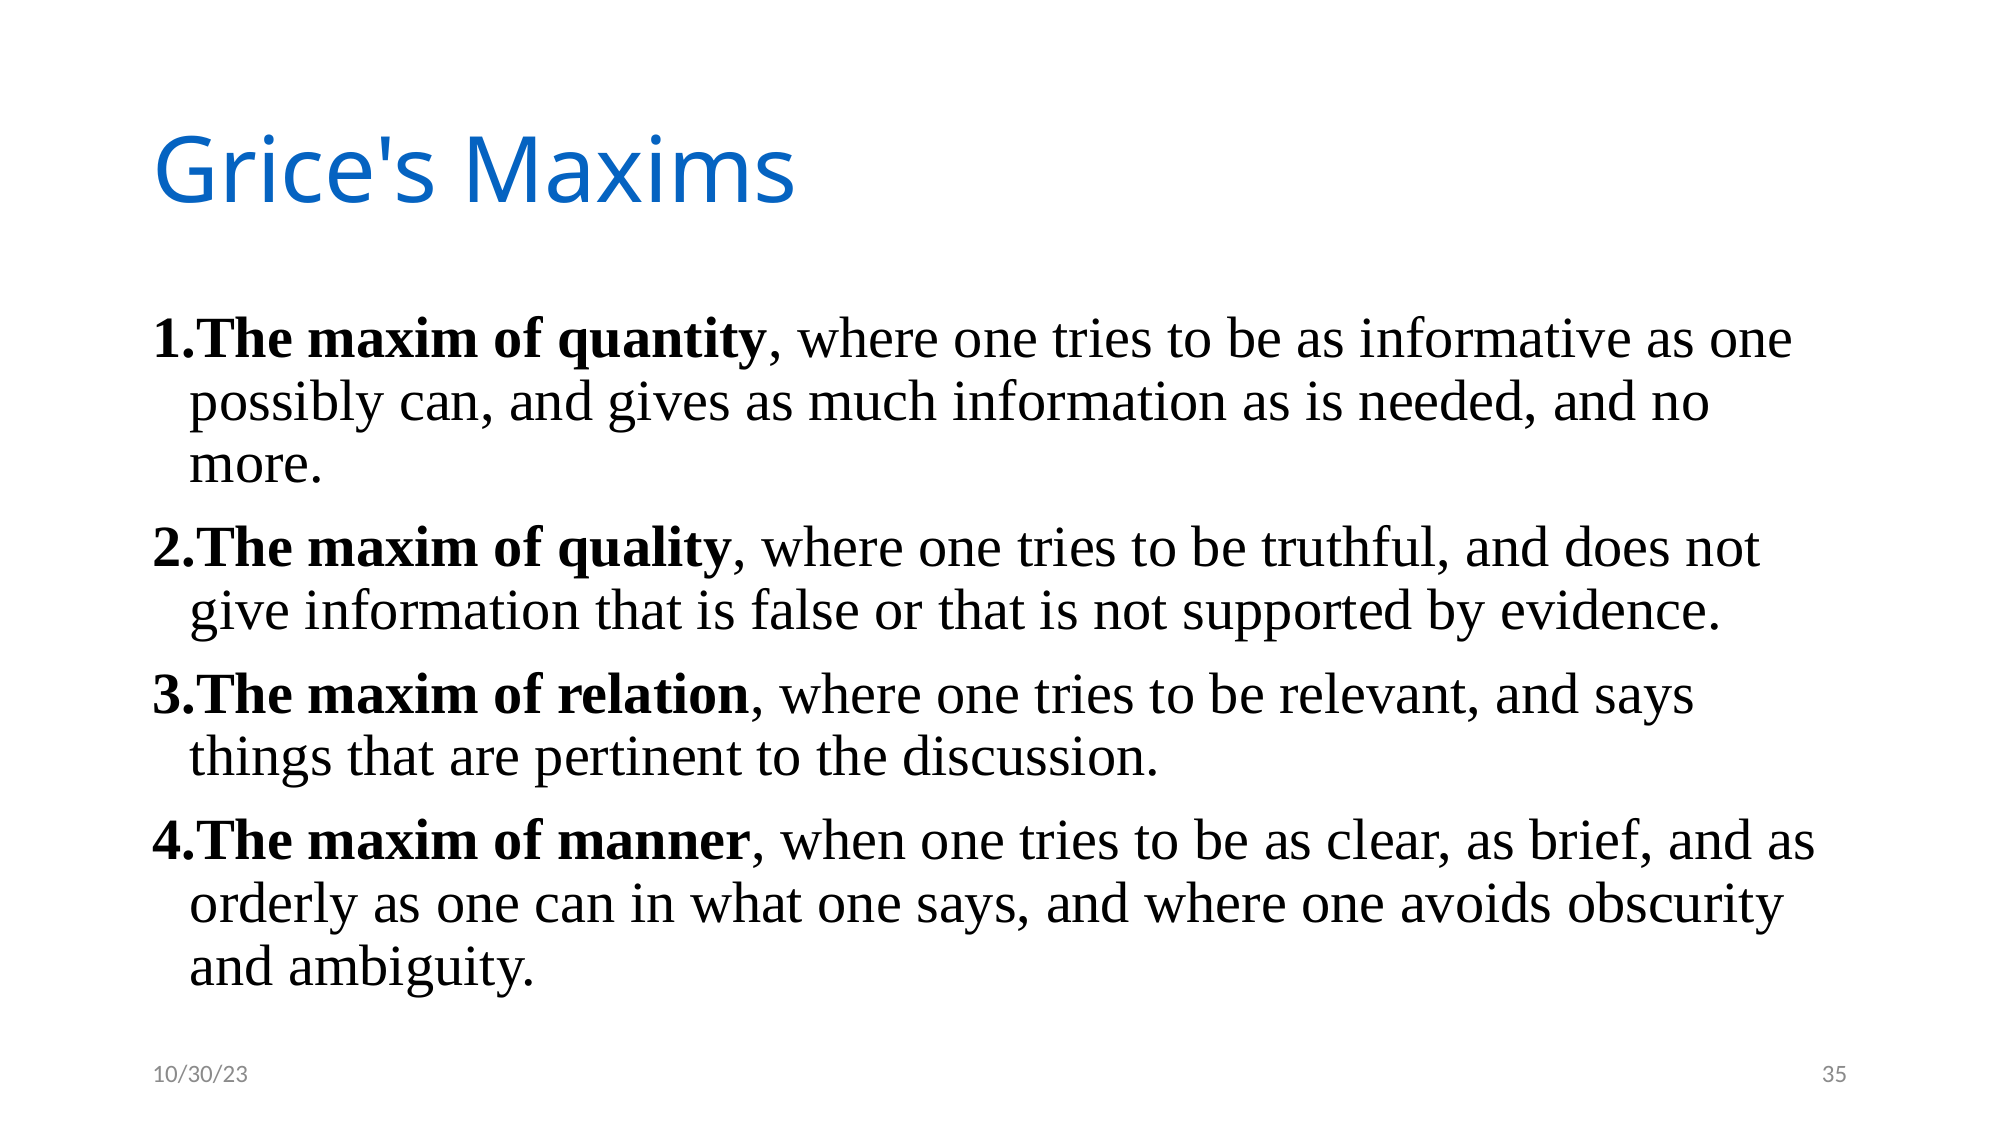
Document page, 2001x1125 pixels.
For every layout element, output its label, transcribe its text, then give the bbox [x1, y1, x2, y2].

list The maxim of quantity, where one tries to be as informative as one possibly can, and gives as much information as is needed, and no more. The maxim of quality, where one tries to be truthful, and does not give information that is false or that is not supported by evidence. The maxim of relation, where one tries to be relevant, and says things that are pertinent to the discussion. The maxim of manner, when one tries to be as clear, as brief, and as orderly as one can in what one says, and where one avoids obscurity and ambiguity. [137, 299, 1863, 1014]
slide_number 35 [1412, 1042, 1863, 1103]
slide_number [137, 1042, 588, 1103]
title Grice's Maxims [137, 59, 1863, 278]
